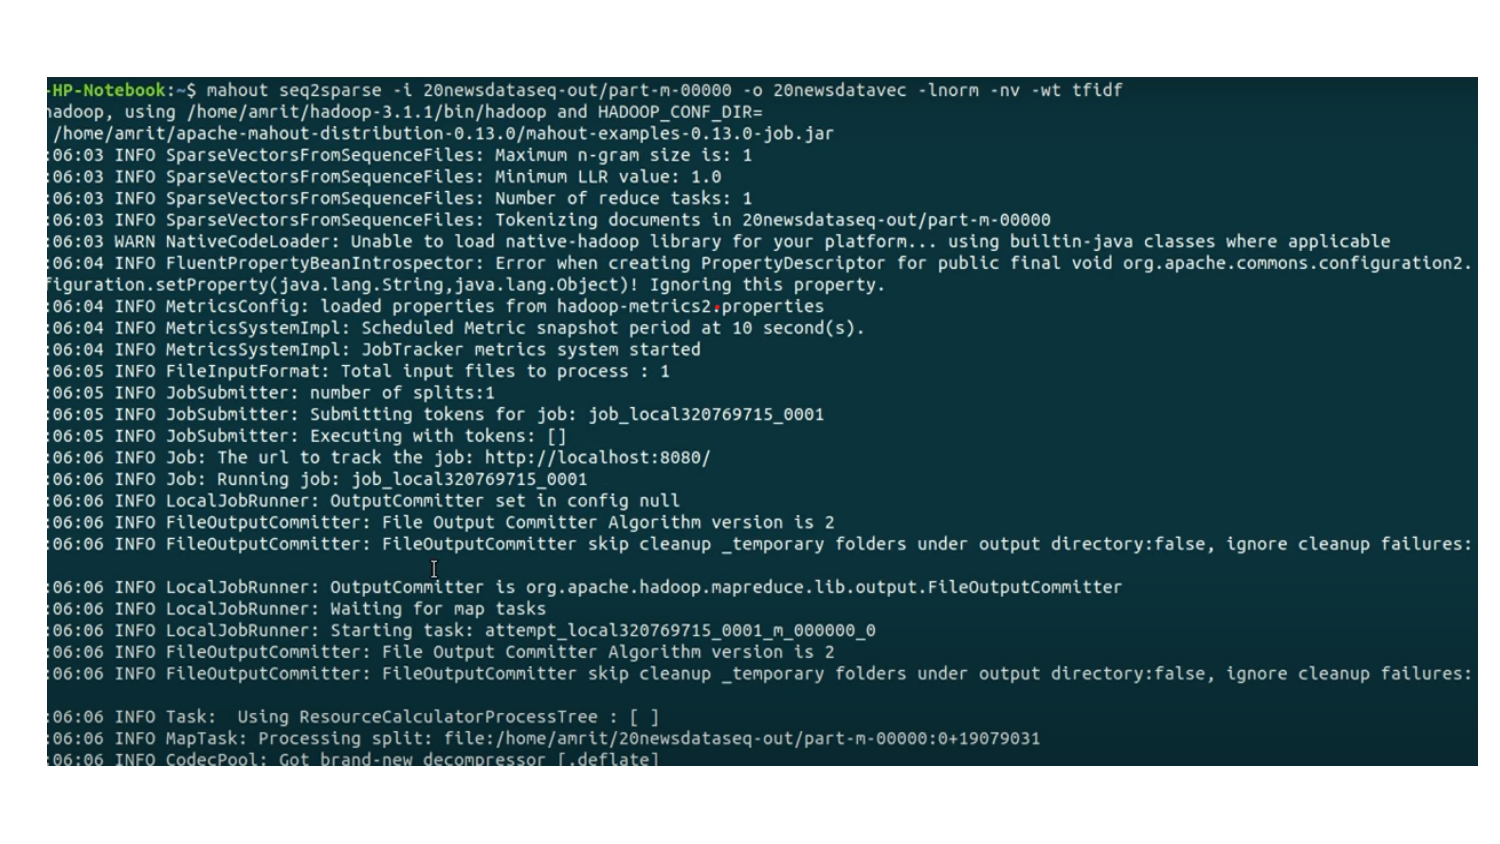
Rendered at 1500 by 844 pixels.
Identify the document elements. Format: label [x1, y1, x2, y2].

picture [46, 77, 1478, 767]
